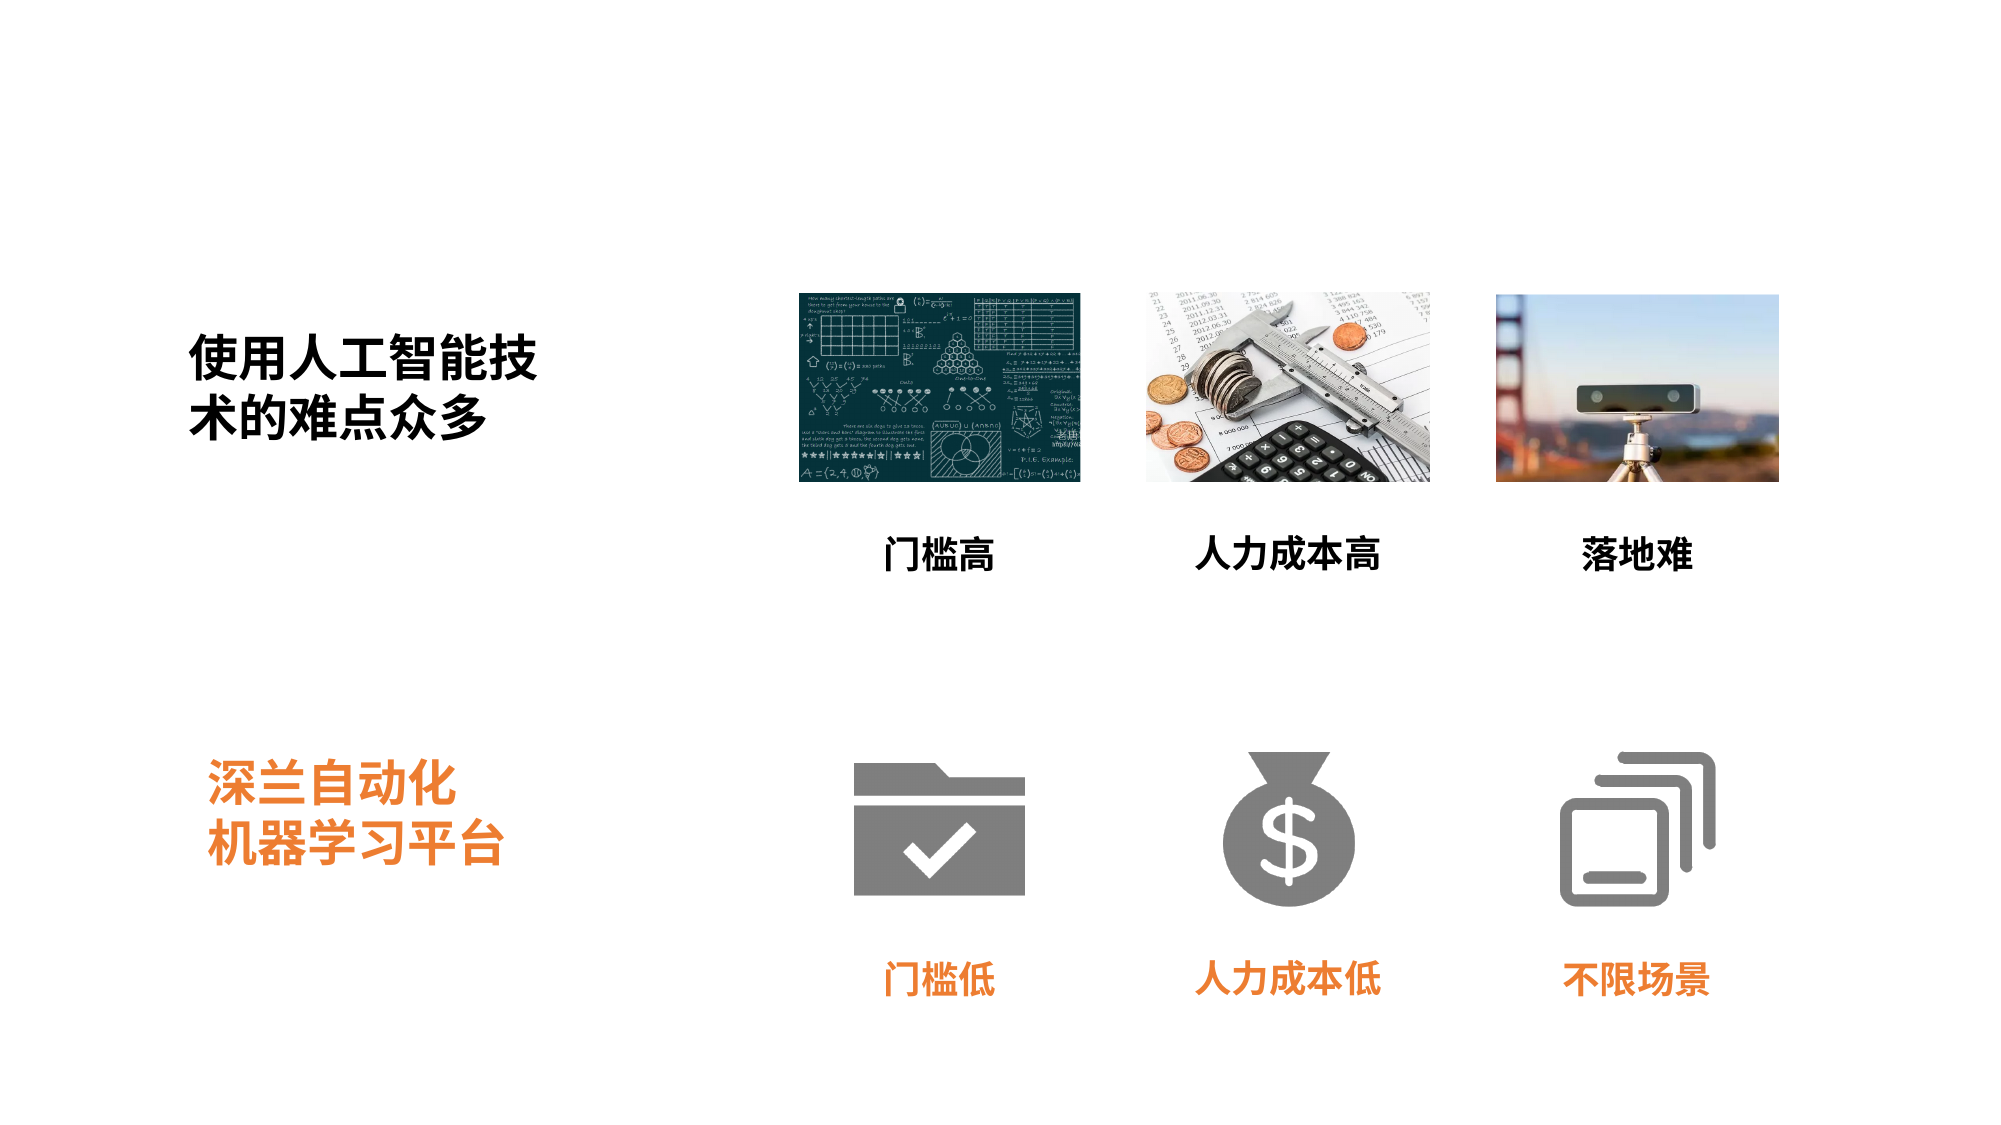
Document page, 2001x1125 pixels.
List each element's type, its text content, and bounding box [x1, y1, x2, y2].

picture [1559, 751, 1716, 907]
text_box 深兰自动化 机器学习平台 [192, 744, 547, 880]
text_box 不限场景 [1340, 948, 1935, 1008]
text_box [739, 292, 1935, 584]
text_box 人力成本低 [1140, 948, 1340, 1008]
picture [1221, 751, 1355, 907]
picture [854, 762, 1025, 896]
text_box 使用人工智能技术的难点众多 [173, 319, 582, 455]
text_box 门槛低 [739, 948, 1140, 1008]
